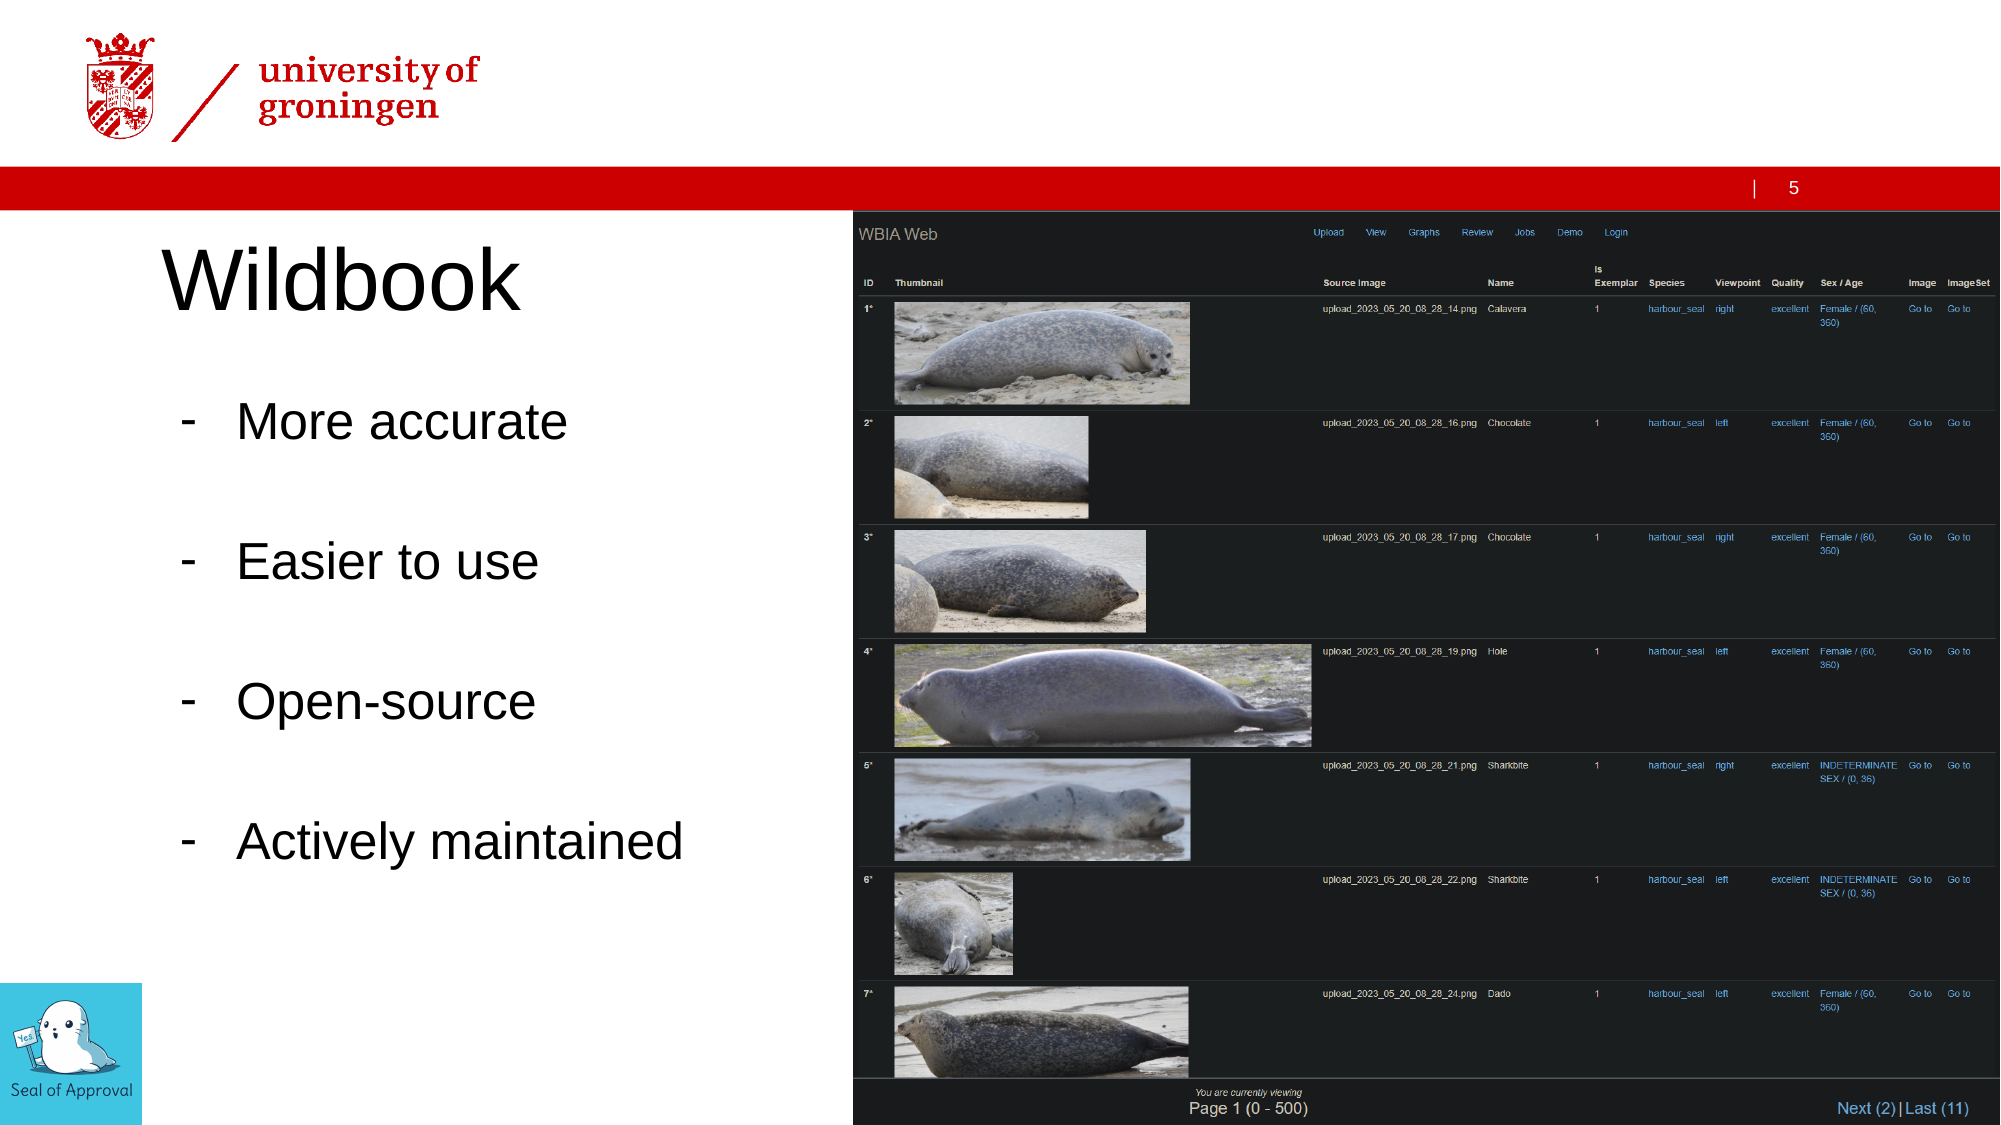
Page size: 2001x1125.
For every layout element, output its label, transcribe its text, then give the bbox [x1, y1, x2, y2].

title Wildbook [0, 210, 851, 341]
picture [0, 983, 142, 1125]
list More accurate Easier to use Open-source Actively maintained [0, 380, 786, 956]
picture [86, 33, 480, 142]
picture [853, 210, 2000, 1125]
